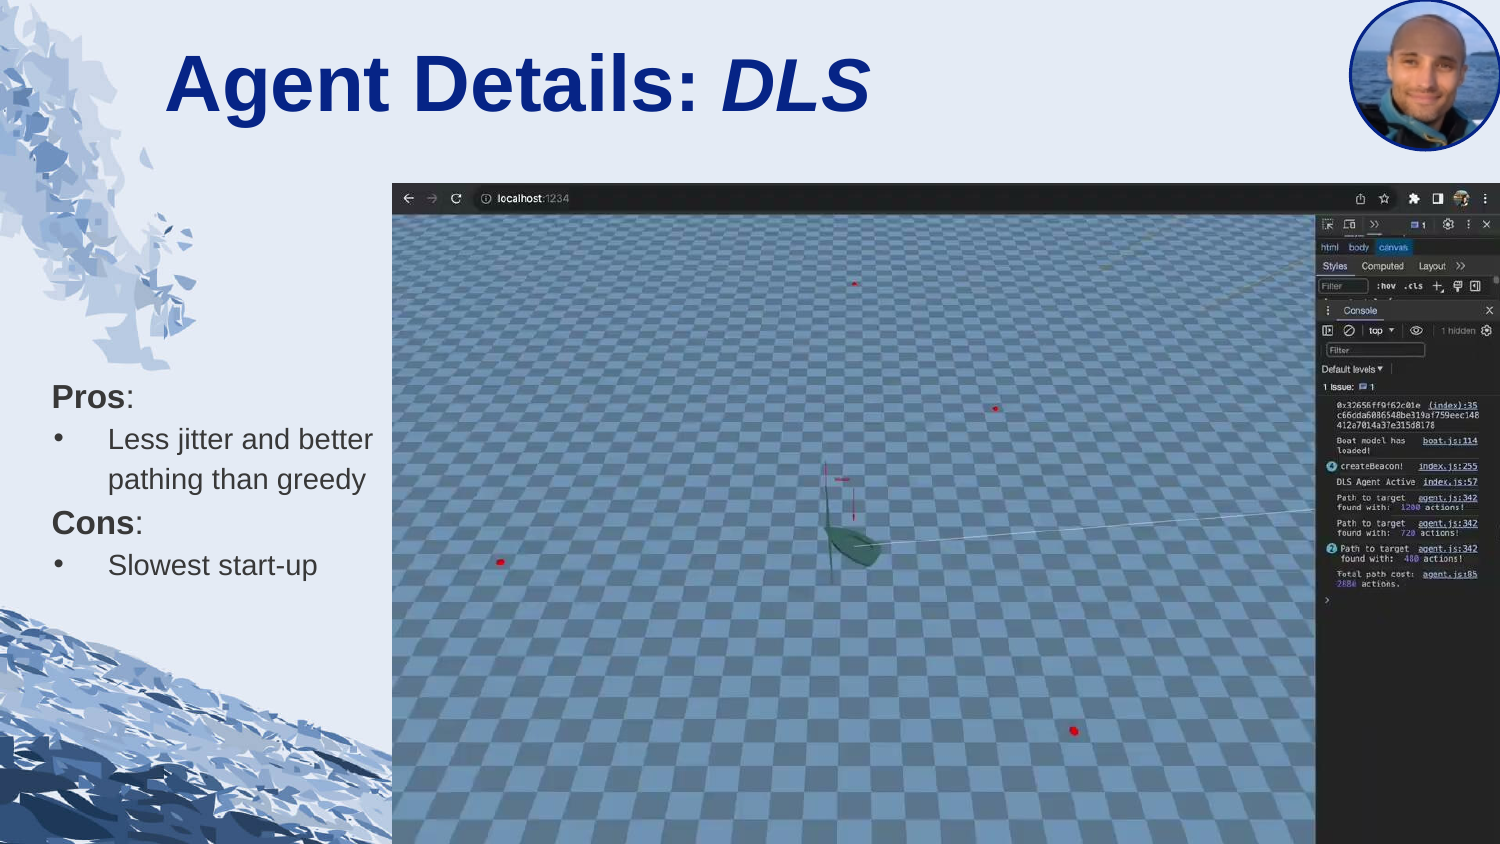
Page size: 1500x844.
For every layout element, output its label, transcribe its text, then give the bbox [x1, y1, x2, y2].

text_box Pros: Less jitter and better pathing than greedy Cons: Slowest start-up [36, 361, 387, 601]
picture [0, 0, 1500, 844]
text_box Agent Details: DLS [149, 12, 1345, 147]
